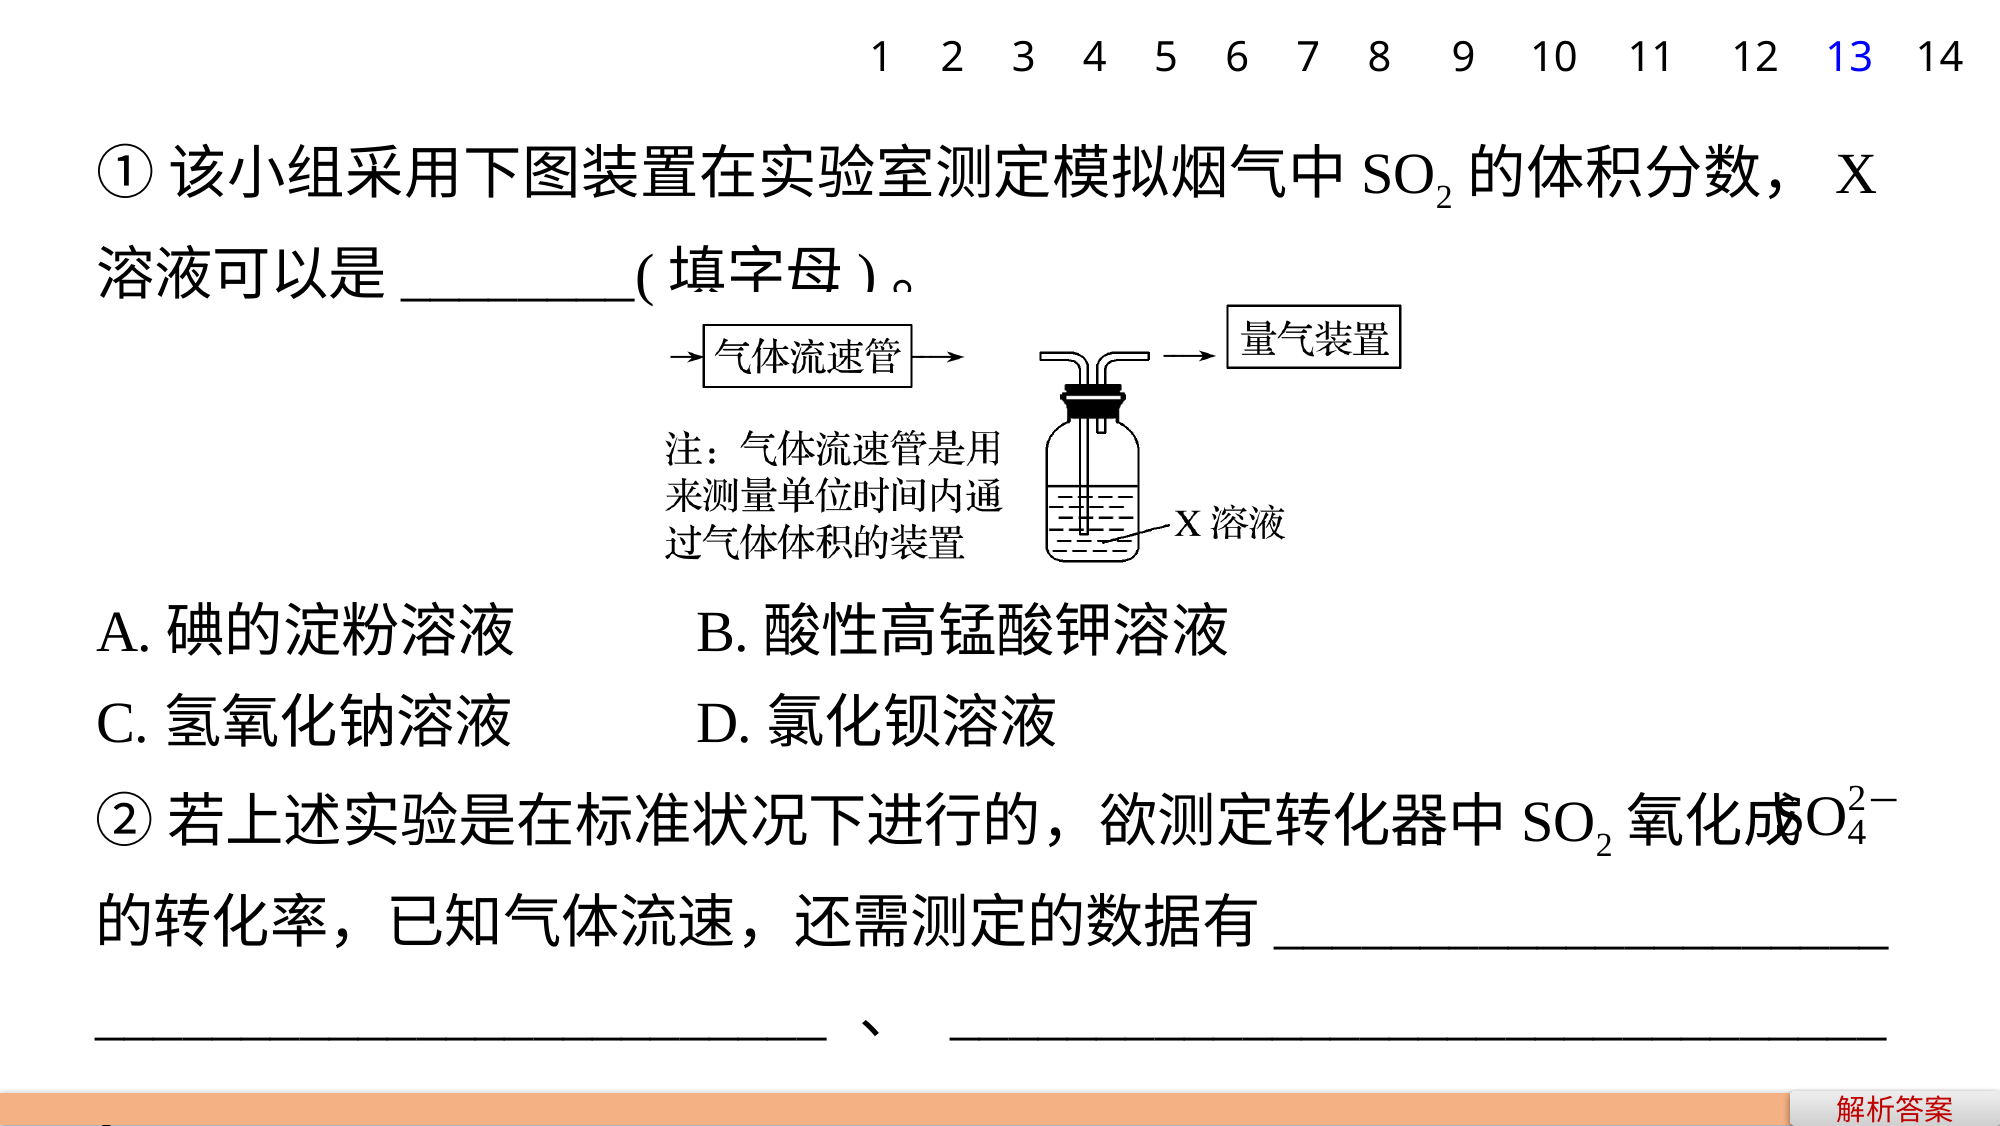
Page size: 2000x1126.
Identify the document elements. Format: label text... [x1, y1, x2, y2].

text_box 7 [1281, 7, 1341, 102]
text_box ①该小组采用下图装置在实验室测定模拟烟气中SO2的体积分数，X溶液可以是________(填字母)。 [81, 104, 1906, 314]
text_box [0, 1092, 1787, 1126]
text_box 12 [1707, 7, 1800, 102]
picture [654, 292, 1408, 570]
text_box 14 [1905, 7, 1984, 102]
text_box 8 [1352, 7, 1412, 102]
text_box 13 [1811, 7, 1894, 102]
text_box ②若上述实验是在标准状况下进行的，欲测定转化器中SO2氧化成 的转化率，已知气体流速，还需测定的数据有_____________________ _________________________、________________________________。 [80, 751, 1916, 1092]
text_box 5 [1139, 7, 1199, 102]
text_box 6 [1210, 7, 1270, 102]
text_box 解析答案 [1788, 1089, 2000, 1126]
text_box A.碘的淀粉溶液 B.酸性高锰酸钾溶液 C.氢氧化钠溶液 D.氯化钡溶液 [81, 564, 1906, 751]
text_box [1773, 777, 1916, 898]
text_box 2 [925, 7, 985, 102]
text_box 11 [1610, 7, 1696, 102]
text_box 10 [1507, 7, 1599, 102]
text_box 1 [854, 7, 914, 102]
text_box 9 [1423, 7, 1496, 102]
text_box 3 [996, 7, 1056, 102]
text_box 4 [1067, 7, 1127, 102]
